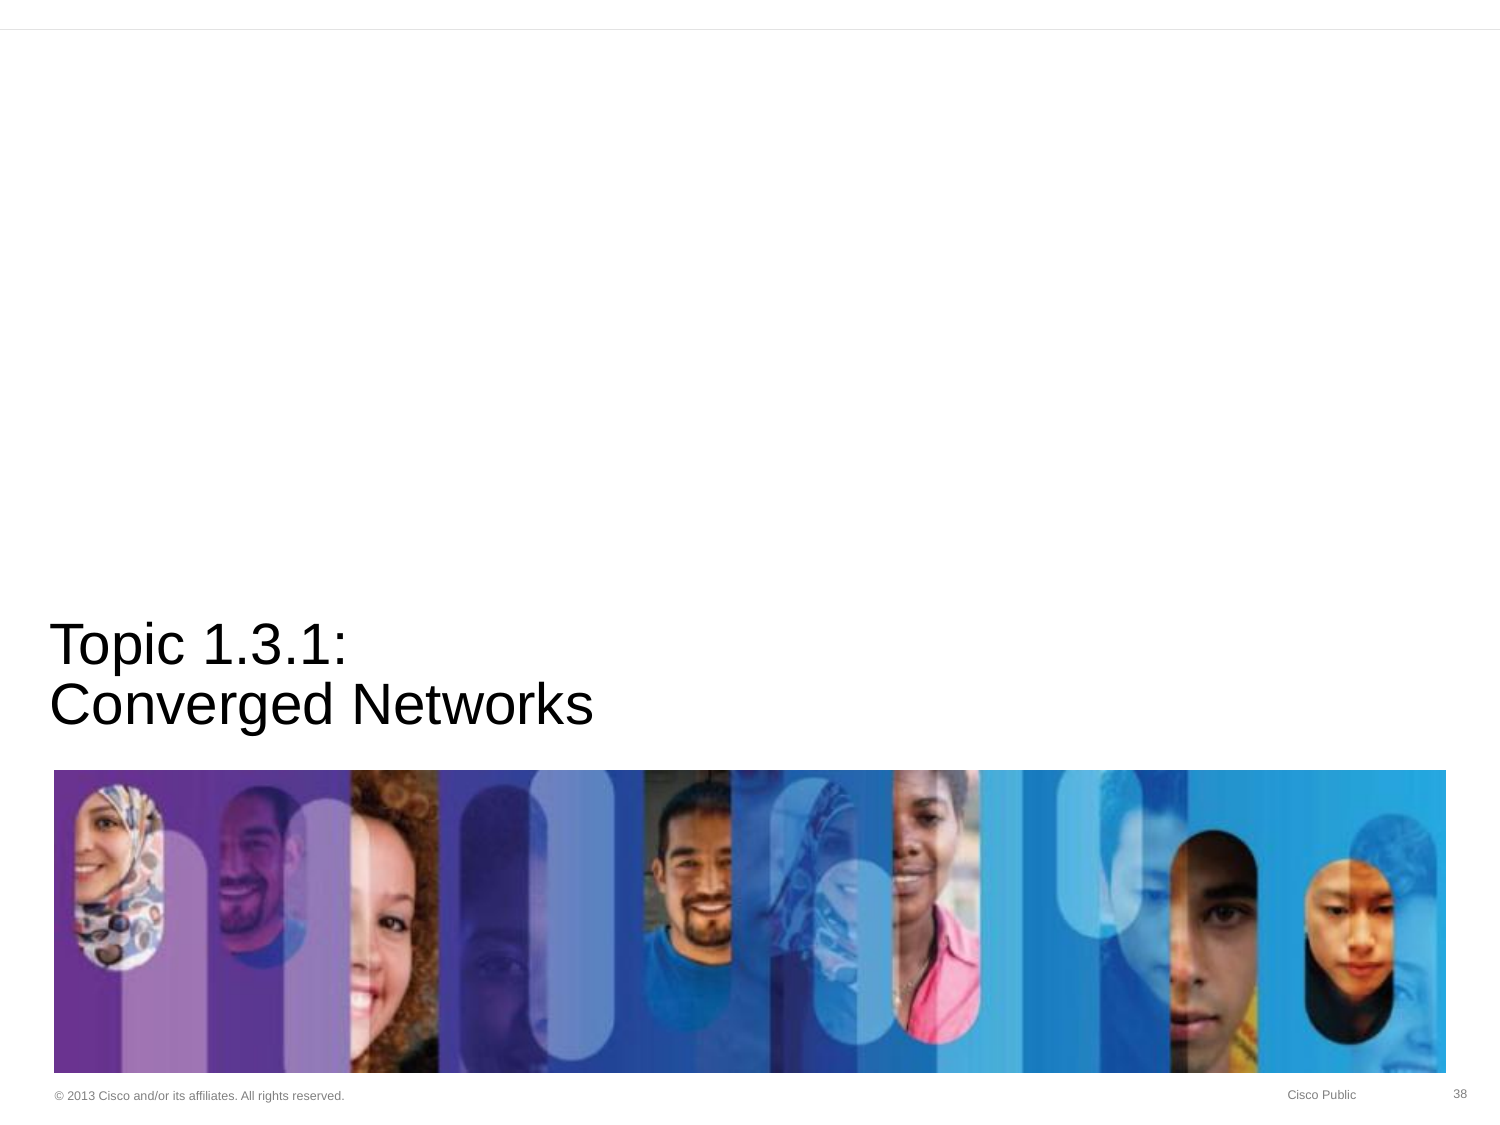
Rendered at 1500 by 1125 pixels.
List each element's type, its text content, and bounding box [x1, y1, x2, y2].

title Topic 1.3.1: Converged Networks [36, 65, 1439, 744]
picture [54, 770, 1446, 1073]
